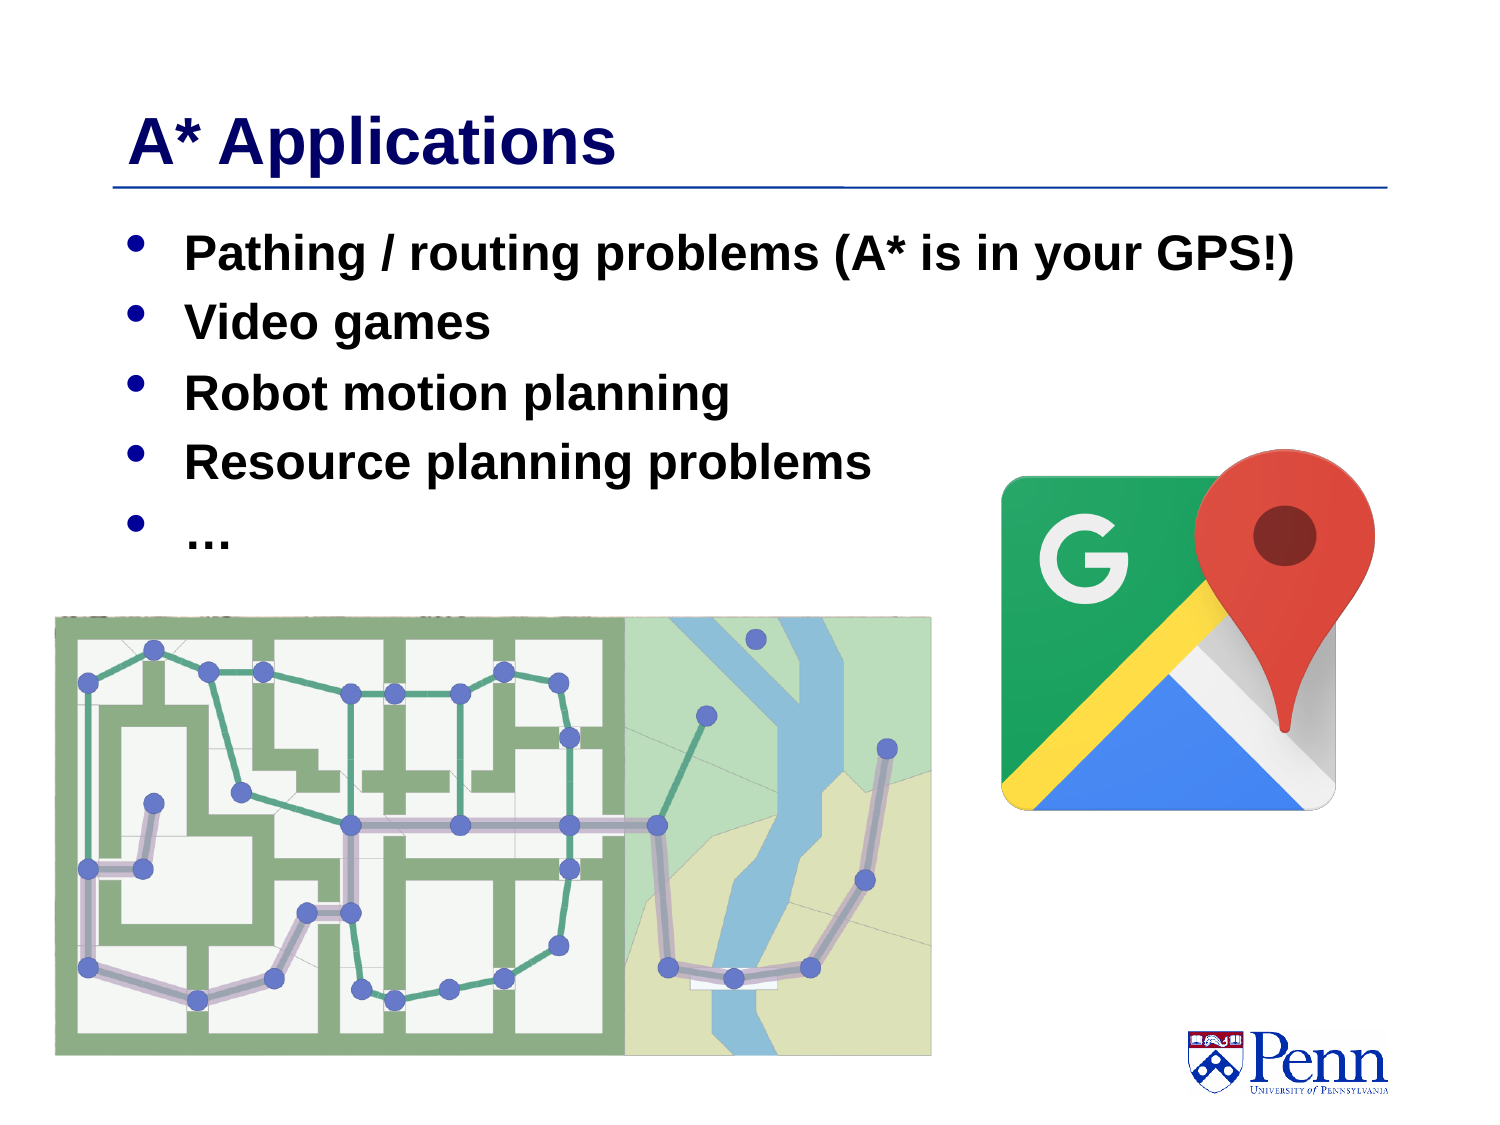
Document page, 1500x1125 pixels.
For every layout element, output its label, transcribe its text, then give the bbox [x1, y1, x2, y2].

picture [962, 449, 1375, 863]
picture [49, 612, 938, 1063]
list Pathing / routing problems (A* is in your GPS!) Video games Robot motion planning Resource planning problems … [112, 212, 1388, 963]
title A* Applications [112, 99, 1388, 176]
picture [1187, 1029, 1388, 1095]
